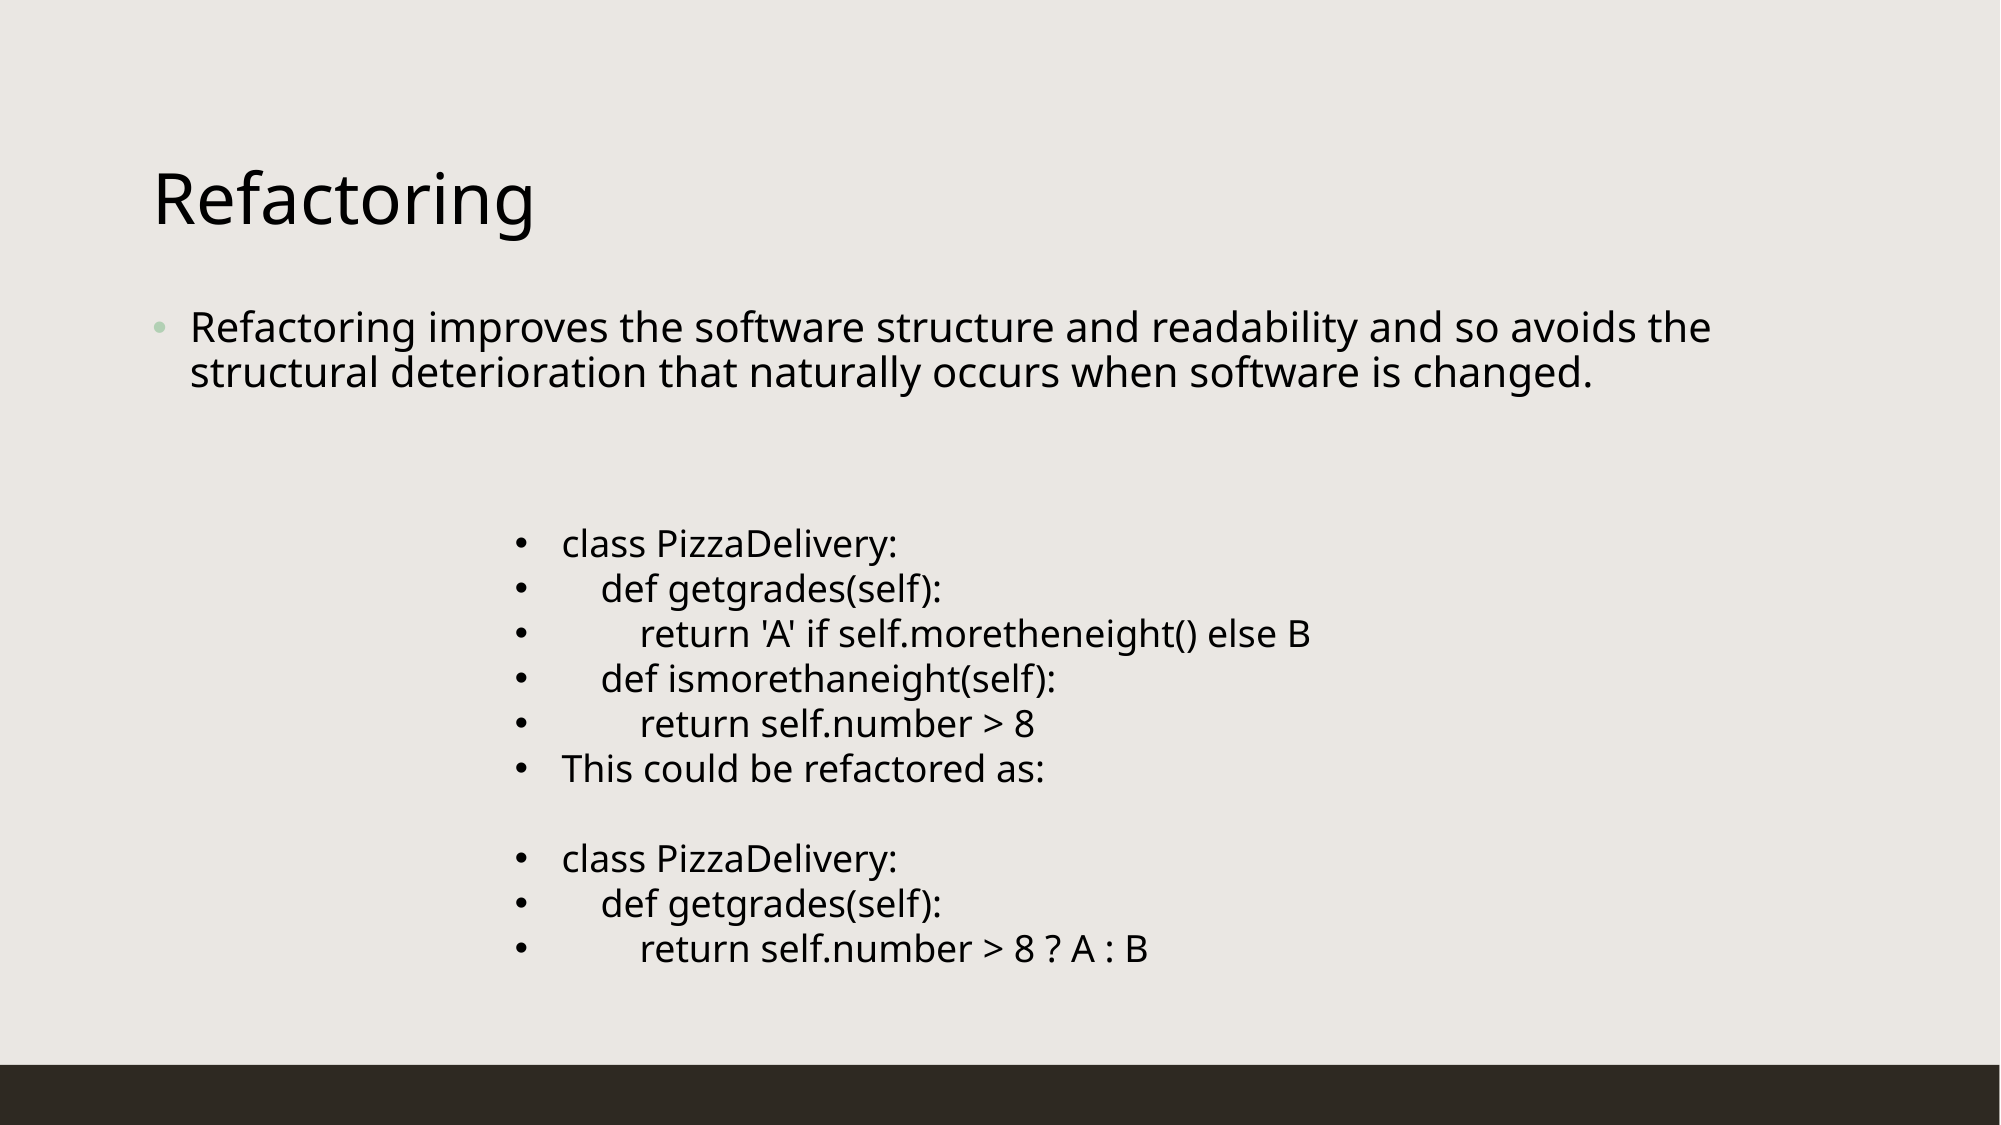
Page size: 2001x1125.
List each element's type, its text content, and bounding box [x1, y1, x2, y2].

title Refactoring [137, 59, 1863, 248]
text_box class PizzaDelivery: def getgrades(self): return 'A' if self.moretheneight() else B def ismorethaneight(self): return self.number > 8 This could be refactored as: class PizzaDelivery: def getgrades(self): return self.number > 8 ? A : B [500, 512, 1500, 978]
list Refactoring improves the software structure and readability and so avoids the structural deterioration that naturally occurs when software is changed. [137, 299, 1863, 538]
